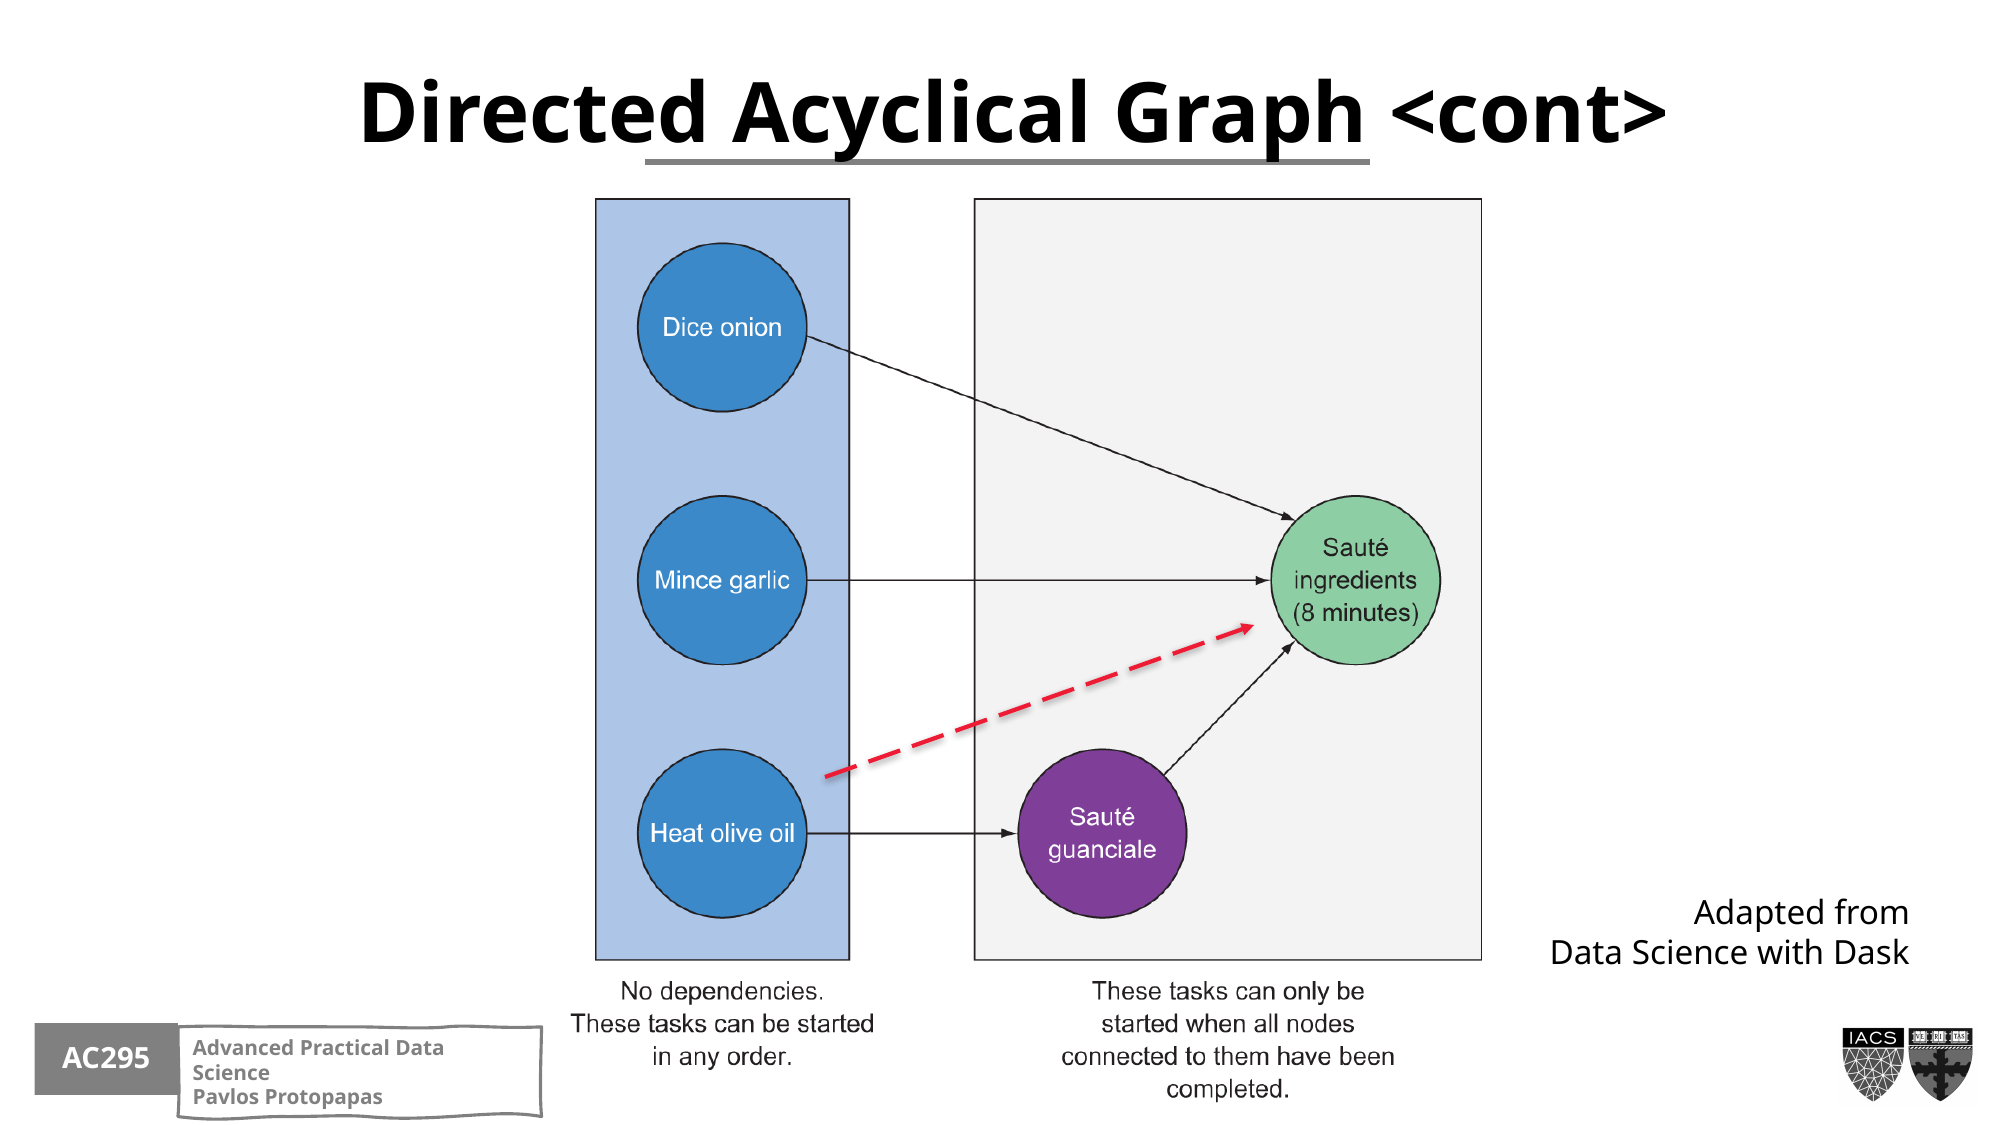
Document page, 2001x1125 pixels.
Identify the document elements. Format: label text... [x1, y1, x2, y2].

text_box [824, 624, 1255, 778]
text_box Adapted from Data Science with Dask [1486, 843, 1925, 979]
list Directed Acyclical Graph <cont> [190, 51, 1838, 158]
picture [570, 198, 1482, 1106]
picture [1838, 1023, 1977, 1107]
